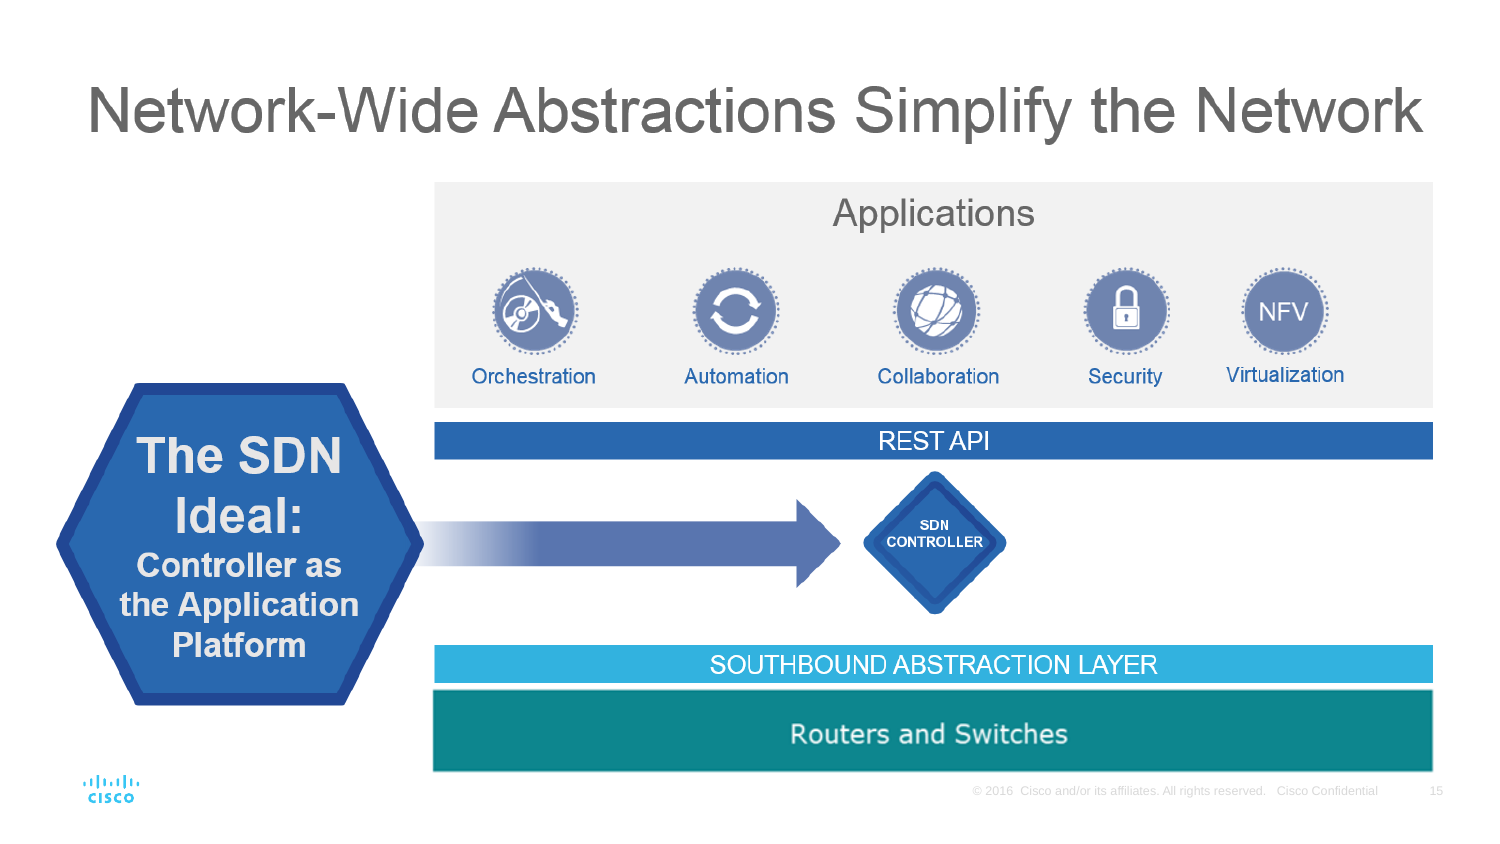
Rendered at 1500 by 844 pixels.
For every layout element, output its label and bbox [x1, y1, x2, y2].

text_box [0, 0, 1500, 782]
